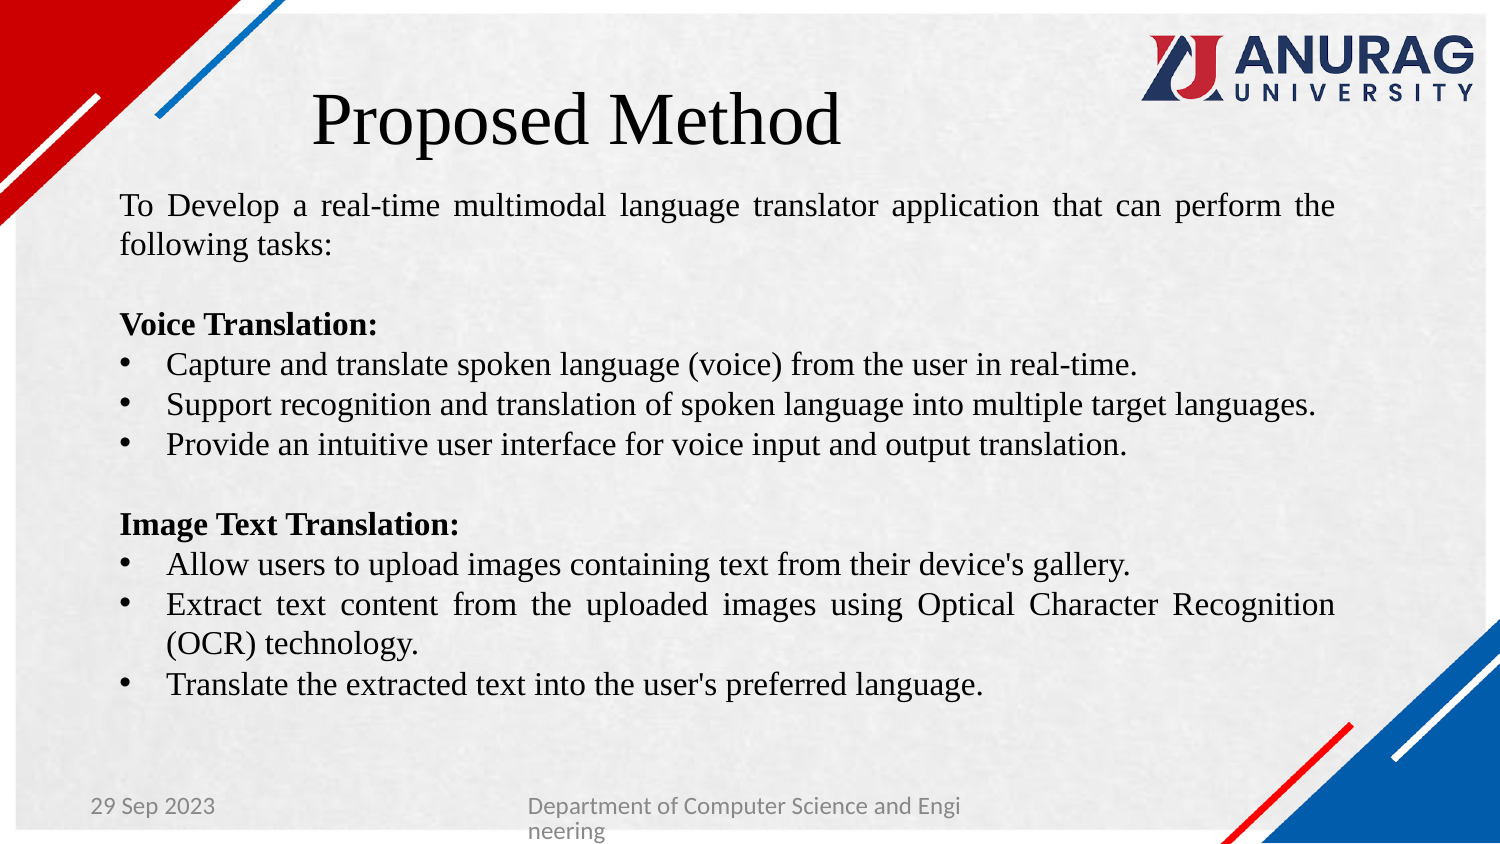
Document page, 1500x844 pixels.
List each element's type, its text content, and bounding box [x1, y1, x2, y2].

slide_number [1074, 782, 1425, 827]
title Proposed Method [75, 63, 1079, 166]
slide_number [75, 782, 425, 827]
footer Department of Computer Science and Engineering [512, 782, 988, 827]
picture [0, 0, 1500, 844]
text_box To Develop a real-time multimodal language translator application that can perform the following tasks: Voice Translation: Capture and translate spoken language (voice) from the user in real-time. Support recognition and translation of spoken language into multiple target languages. Provide an intuitive user interface for voice input and output translation. Image Text Translation: Allow users to upload images containing text from their device's gallery. Extract text content from the uploaded images using Optical Character Recognition (OCR) technology. Translate the extracted text into the user's preferred language. [104, 175, 1353, 709]
